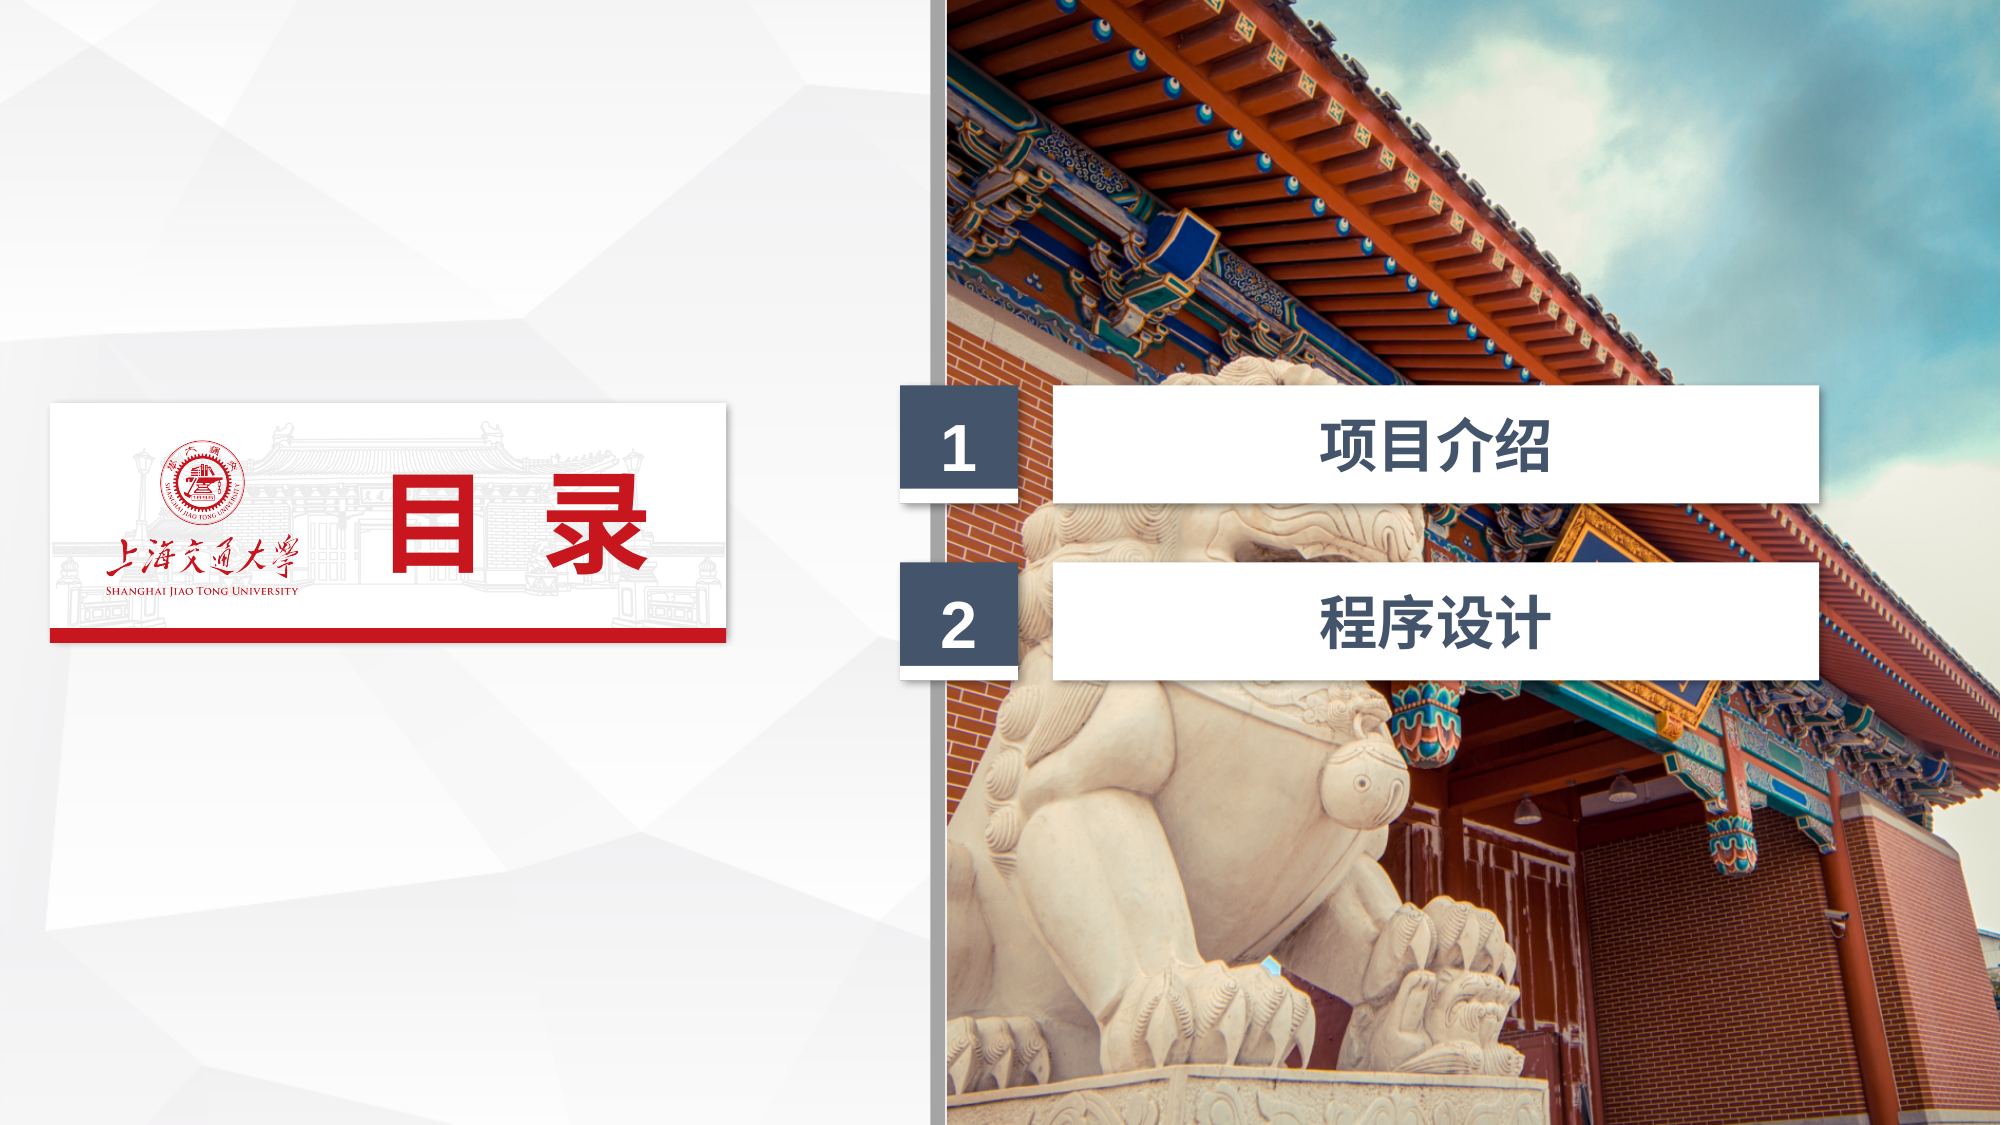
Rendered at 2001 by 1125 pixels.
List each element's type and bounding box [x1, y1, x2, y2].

picture [946, 0, 2000, 1125]
text_box [900, 562, 1019, 681]
text_box [900, 385, 1019, 504]
picture [0, 0, 930, 1125]
